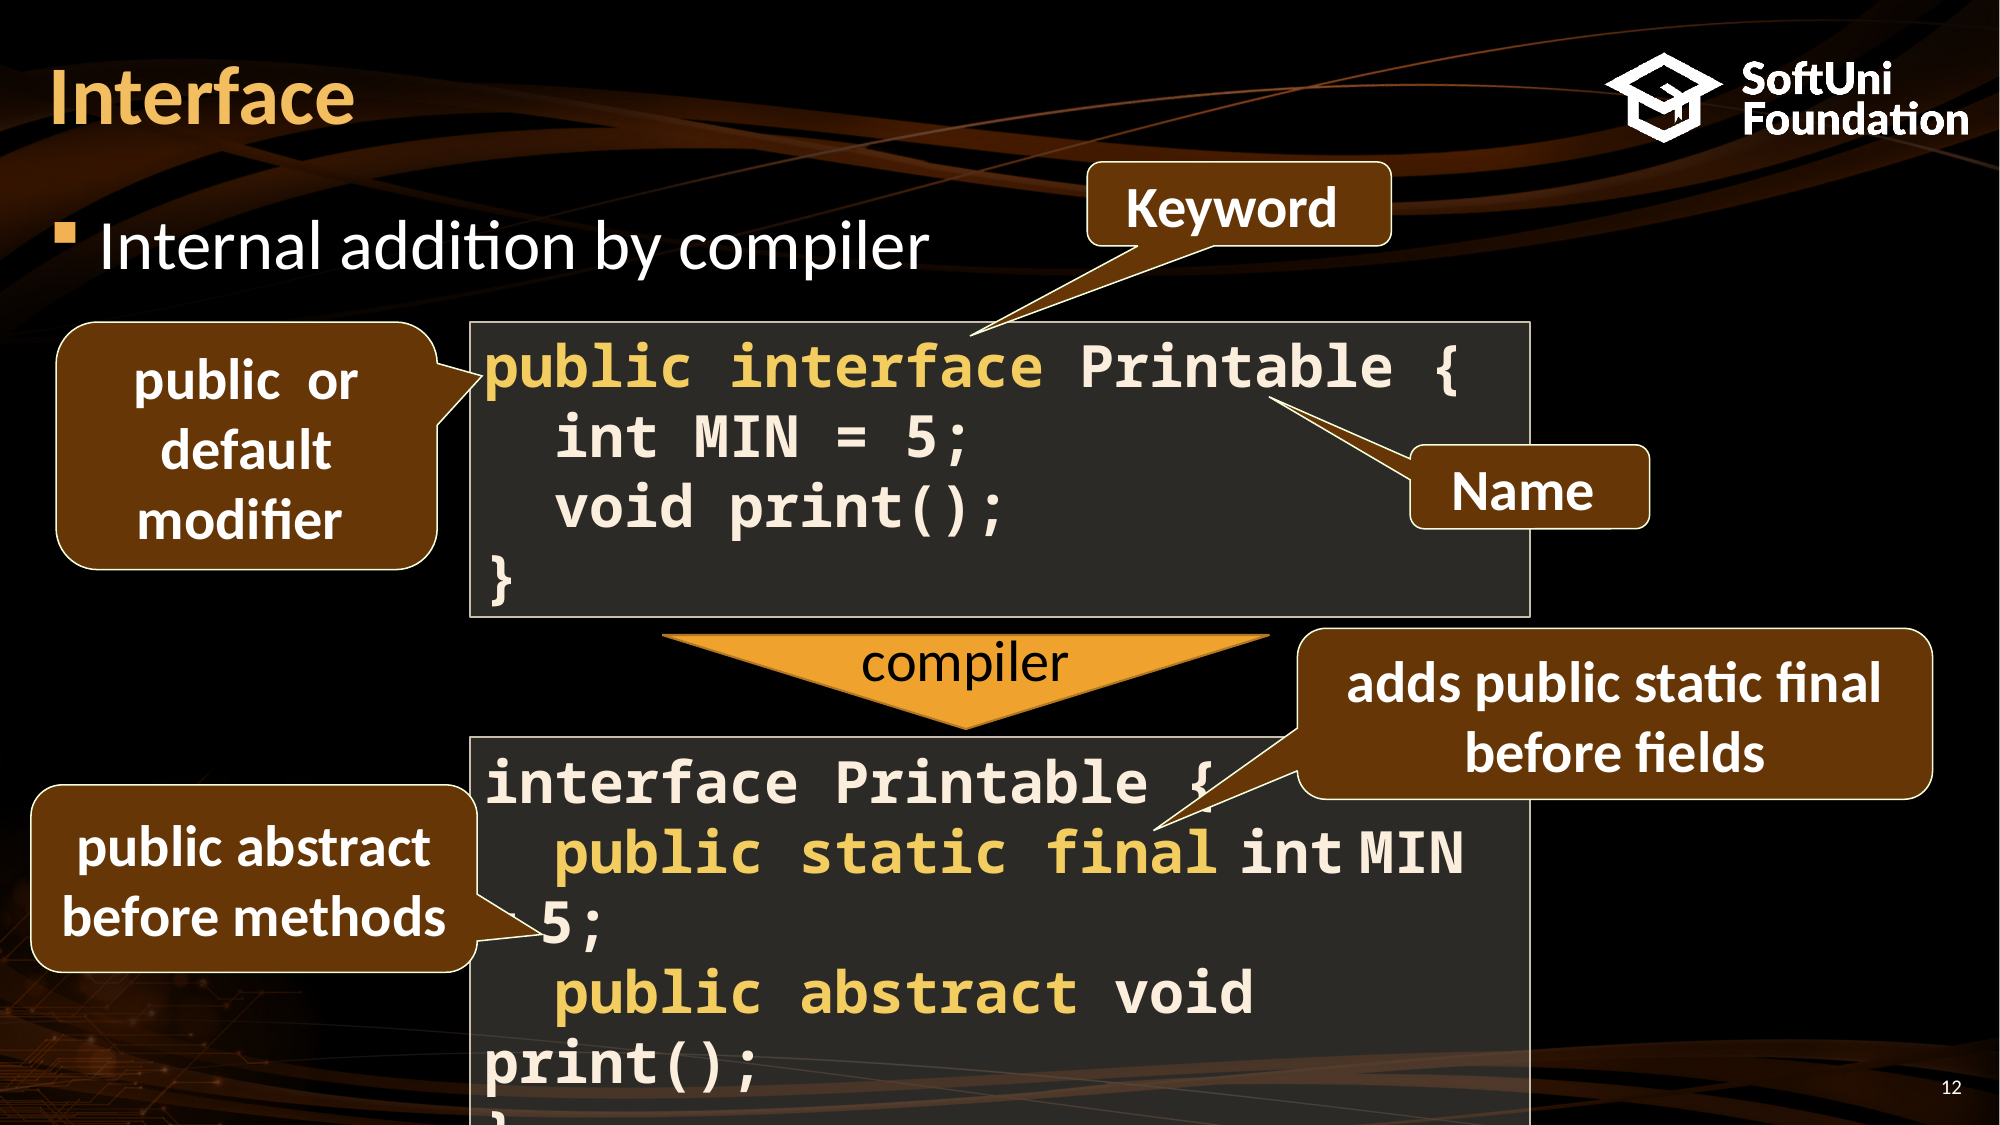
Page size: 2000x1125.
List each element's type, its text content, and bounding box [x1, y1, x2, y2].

list Internal addition by compiler [31, 188, 1968, 1103]
text_box public or default modifier [56, 322, 483, 570]
text_box public abstract before methods [30, 784, 543, 973]
picture [0, 0, 2000, 1125]
text_box adds public static final before fields [1153, 628, 1933, 831]
text_box Name [1268, 396, 1650, 529]
text_box interface Printable { public static final int MIN = 5; public abstract void print(); } [469, 737, 1530, 1125]
title Interface [30, 6, 1602, 189]
text_box public interface Printable { int MIN = 5; void print(); } [469, 322, 1530, 617]
text_box Keyword [969, 161, 1392, 336]
text_box compiler [661, 633, 1270, 731]
